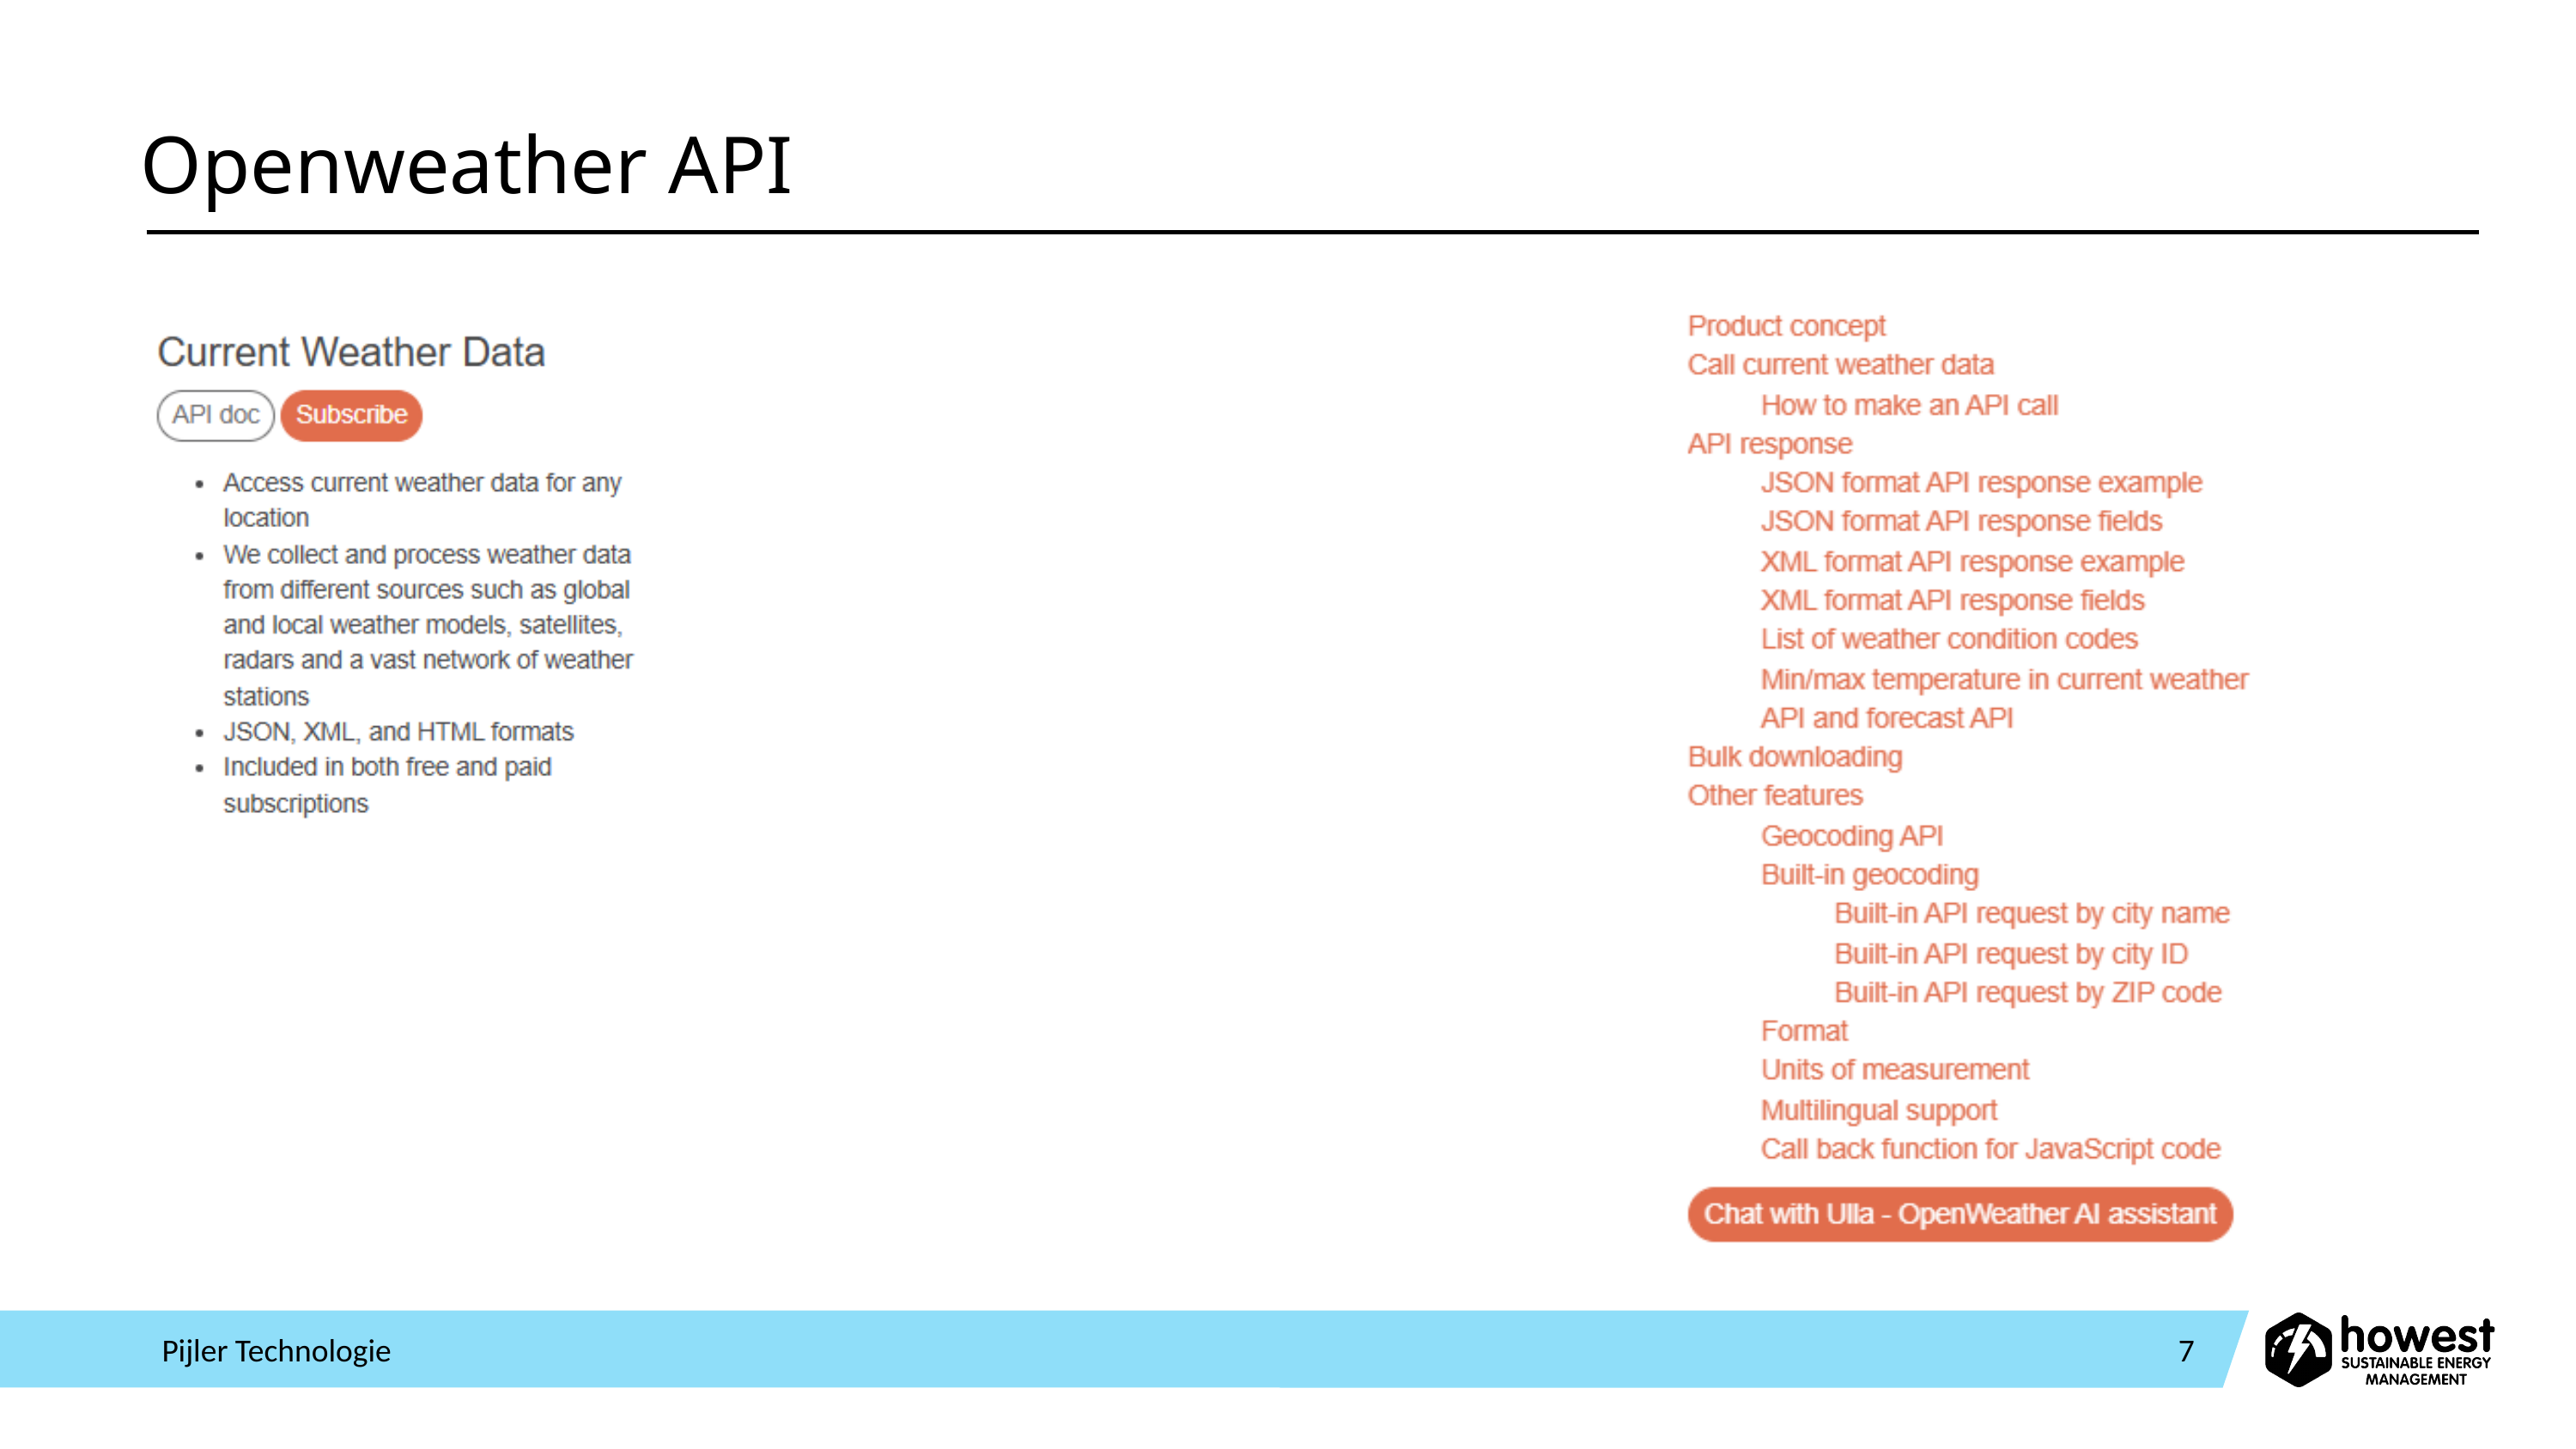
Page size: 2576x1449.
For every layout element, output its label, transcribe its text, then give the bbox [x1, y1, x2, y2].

slide_number 7 [1676, 1310, 2208, 1388]
picture [1646, 288, 2324, 1295]
title Openweather API [140, 124, 2476, 215]
picture [2265, 1313, 2495, 1387]
slide_number Pijler Technologie [149, 1310, 729, 1388]
picture [52, 267, 676, 837]
